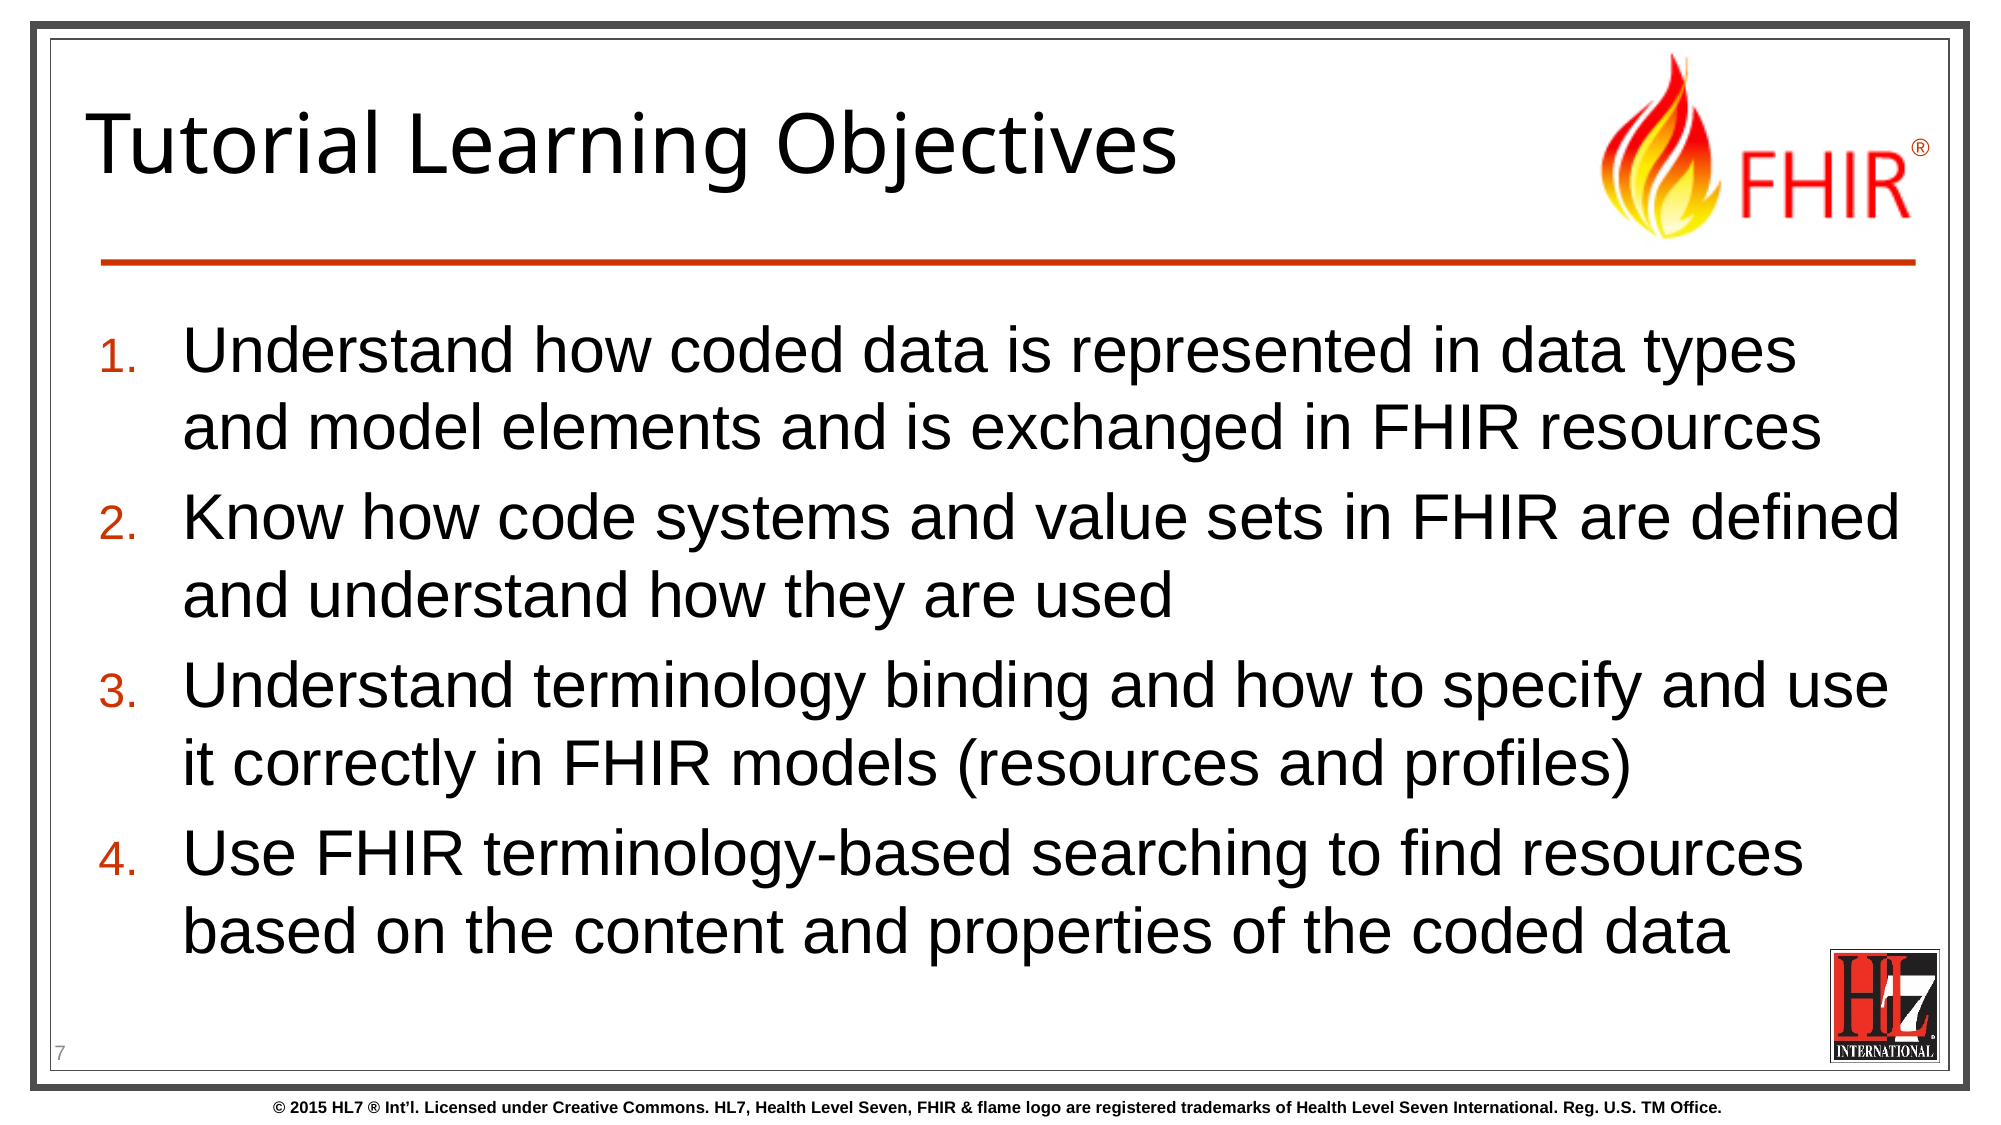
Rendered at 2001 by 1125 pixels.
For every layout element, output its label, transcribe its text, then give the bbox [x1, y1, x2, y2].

list Understand how coded data is represented in data types and model elements and is exchanged in FHIR resources Know how code systems and value sets in FHIR are defined and understand how they are used Understand terminology binding and how to specify and use it correctly in FHIR models (resources and profiles) Use FHIR terminology-based searching to find resources based on the content and properties of the coded data [83, 299, 1917, 1059]
slide_number 7 [39, 1034, 197, 1071]
picture [1830, 949, 1940, 1063]
picture [1588, 42, 1923, 249]
title Tutorial Learning Objectives [70, 54, 1595, 244]
